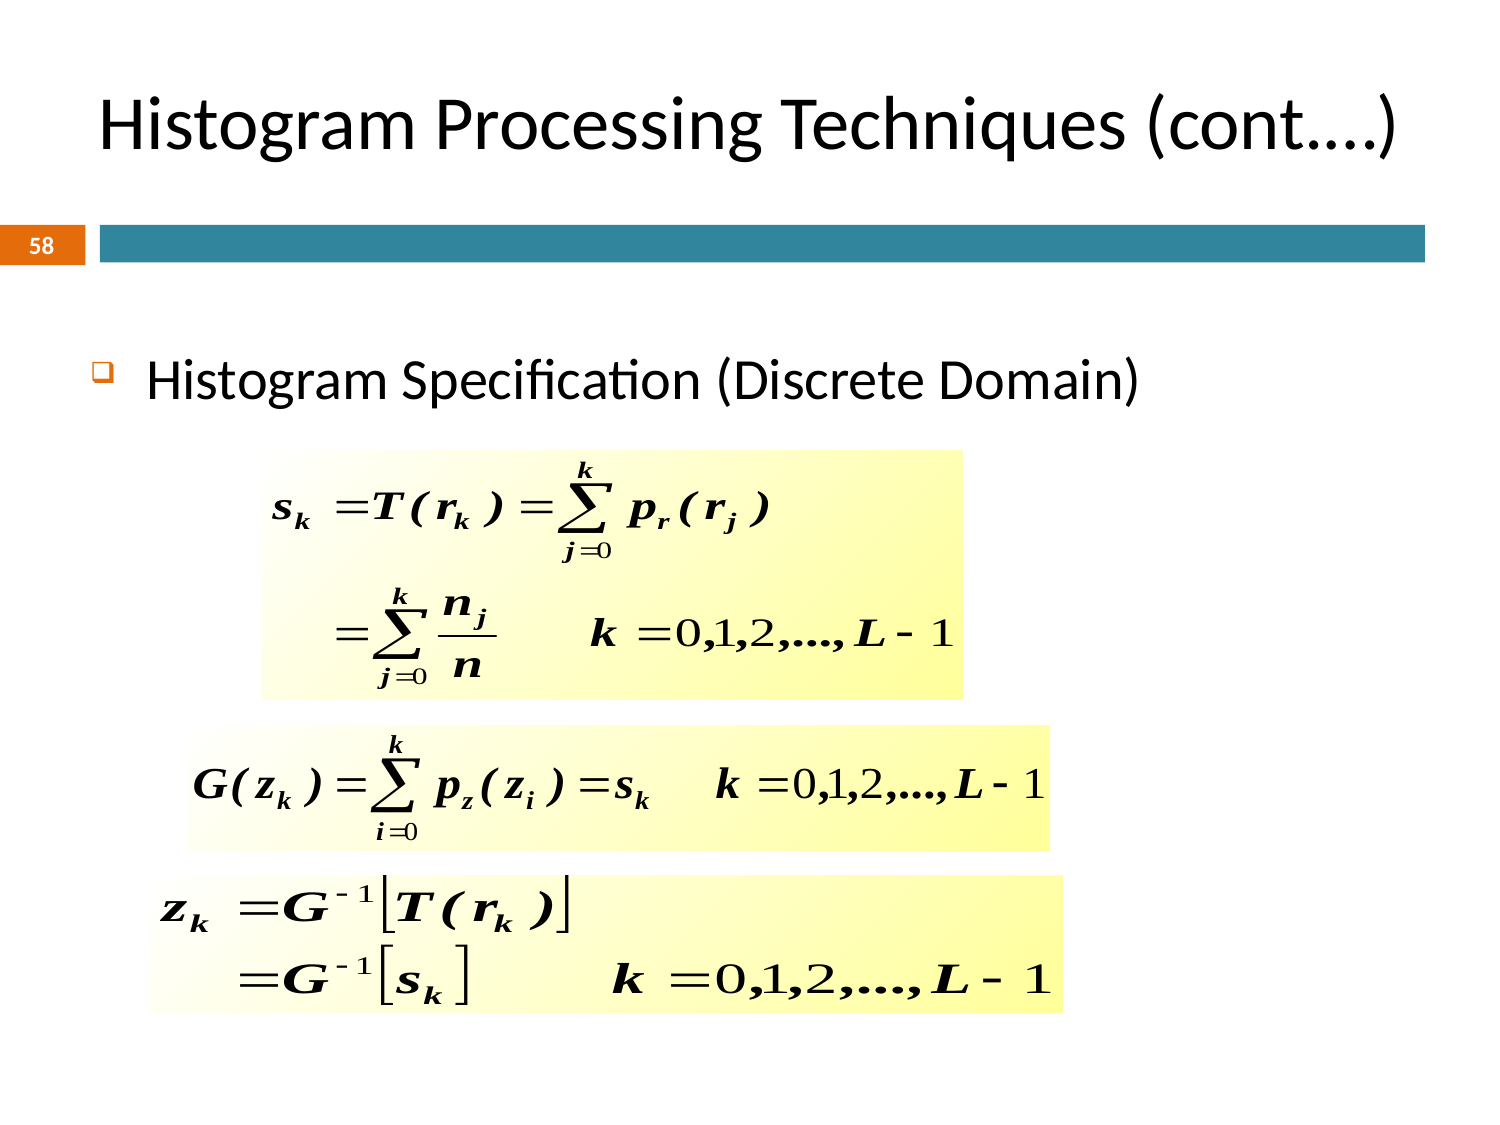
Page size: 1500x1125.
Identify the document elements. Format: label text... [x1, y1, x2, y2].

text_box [187, 724, 1051, 851]
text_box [149, 874, 1063, 1013]
slide_number 58 [0, 224, 86, 266]
text_box [98, 223, 1427, 265]
list Histogram Specification (Discrete Domain) [75, 262, 1425, 1005]
title Histogram Processing Techniques (cont.…) [75, 24, 1425, 213]
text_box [262, 449, 963, 701]
